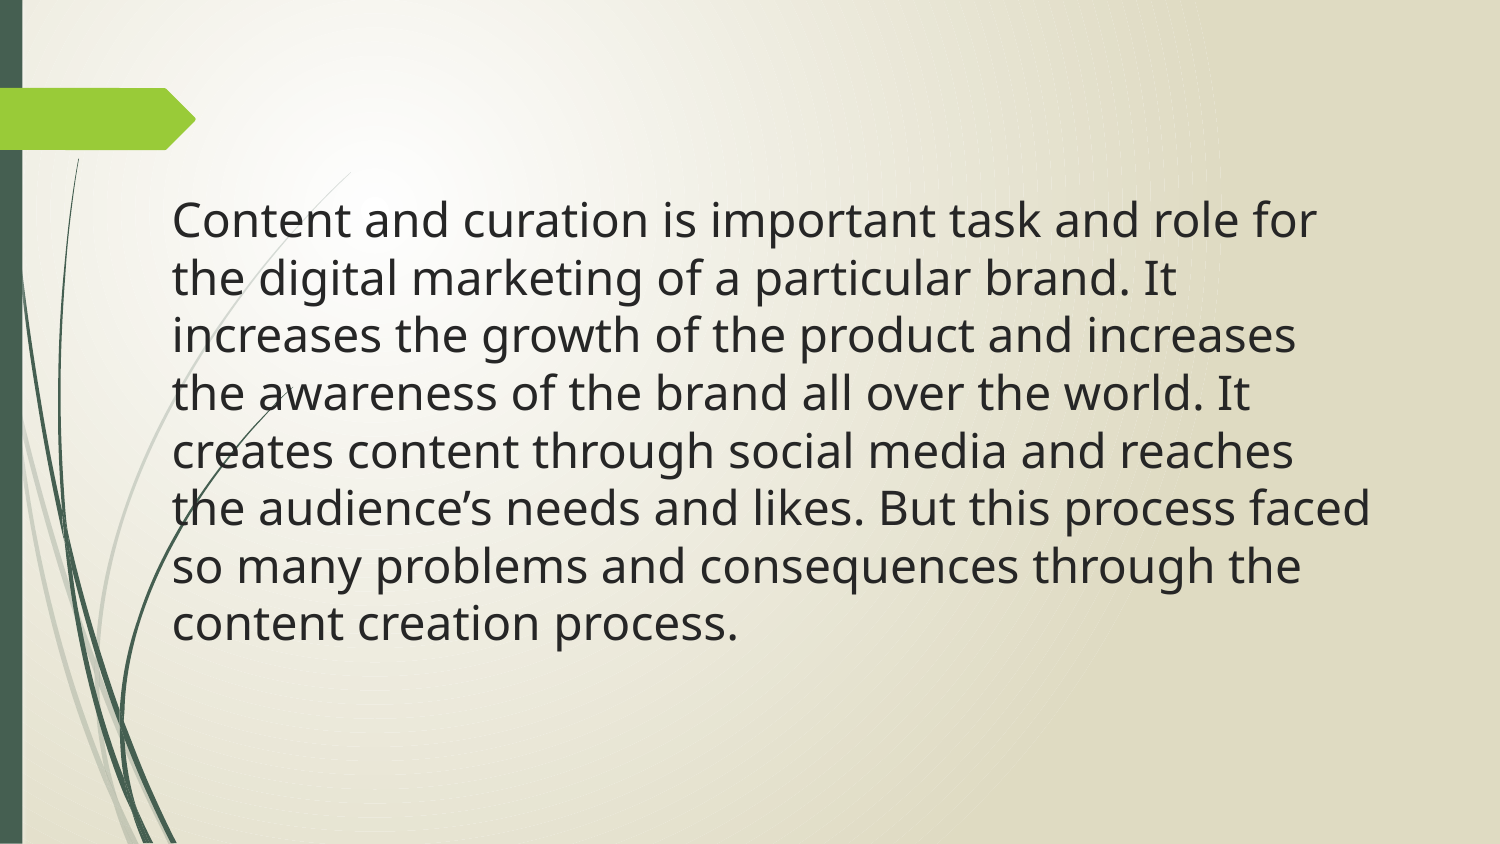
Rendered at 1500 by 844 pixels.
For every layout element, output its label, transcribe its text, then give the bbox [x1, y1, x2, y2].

title Content and curation is important task and role for the digital marketing of a particular brand. It increases the growth of the product and increases the awareness of the brand all over the world. It creates content through social media and reaches the audience’s needs and likes. But this process faced so many problems and consequences through the content creation process. [156, 182, 1395, 662]
